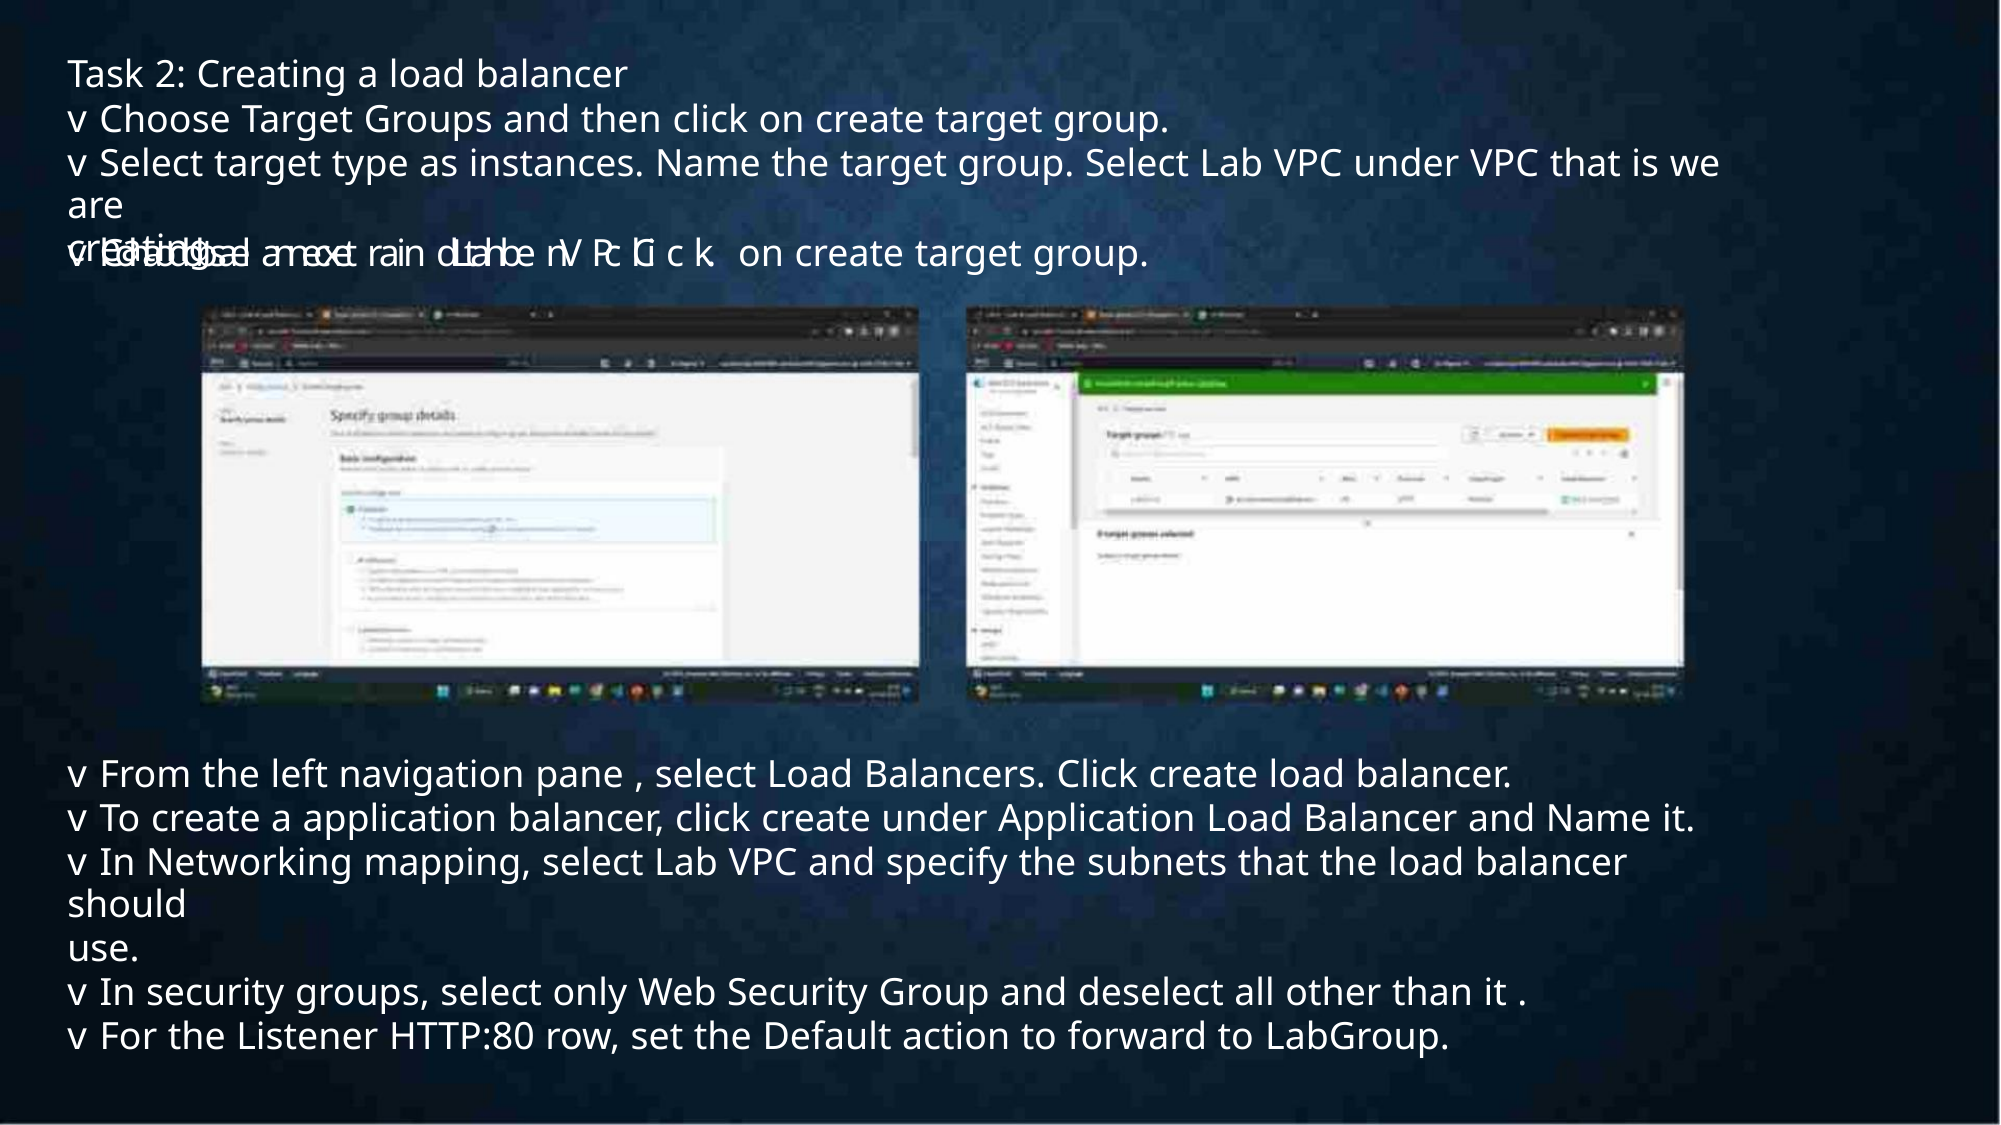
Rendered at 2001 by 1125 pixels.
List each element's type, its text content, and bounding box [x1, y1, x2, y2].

text_box Task 2: Creating a load balancer [67, 53, 634, 96]
text_box v From the left navigation pane , select Load Balancers. Click create load balancer. v To create a application balancer, click create under Application Load Balancer and Name it. v In Networking mapping, select Lab VPC and specify the subnets that the load balancer should use. v In security groups, select only Web Security Group and deselect all other than it . v For the Listener HTTP:80 row, set the Default action to forward to LabGroup. [67, 752, 1698, 1057]
text_box v lCohaodobsael annecxet rain dLtahbe nV Pc lCi c k. on create target group. [67, 232, 1257, 275]
text_box v Choose Target Groups and then click on create target group. v Select target type as instances. Name the target group. Select Lab VPC under VPC that is we are creating [67, 97, 1758, 270]
text_box [0, 0, 2000, 1125]
